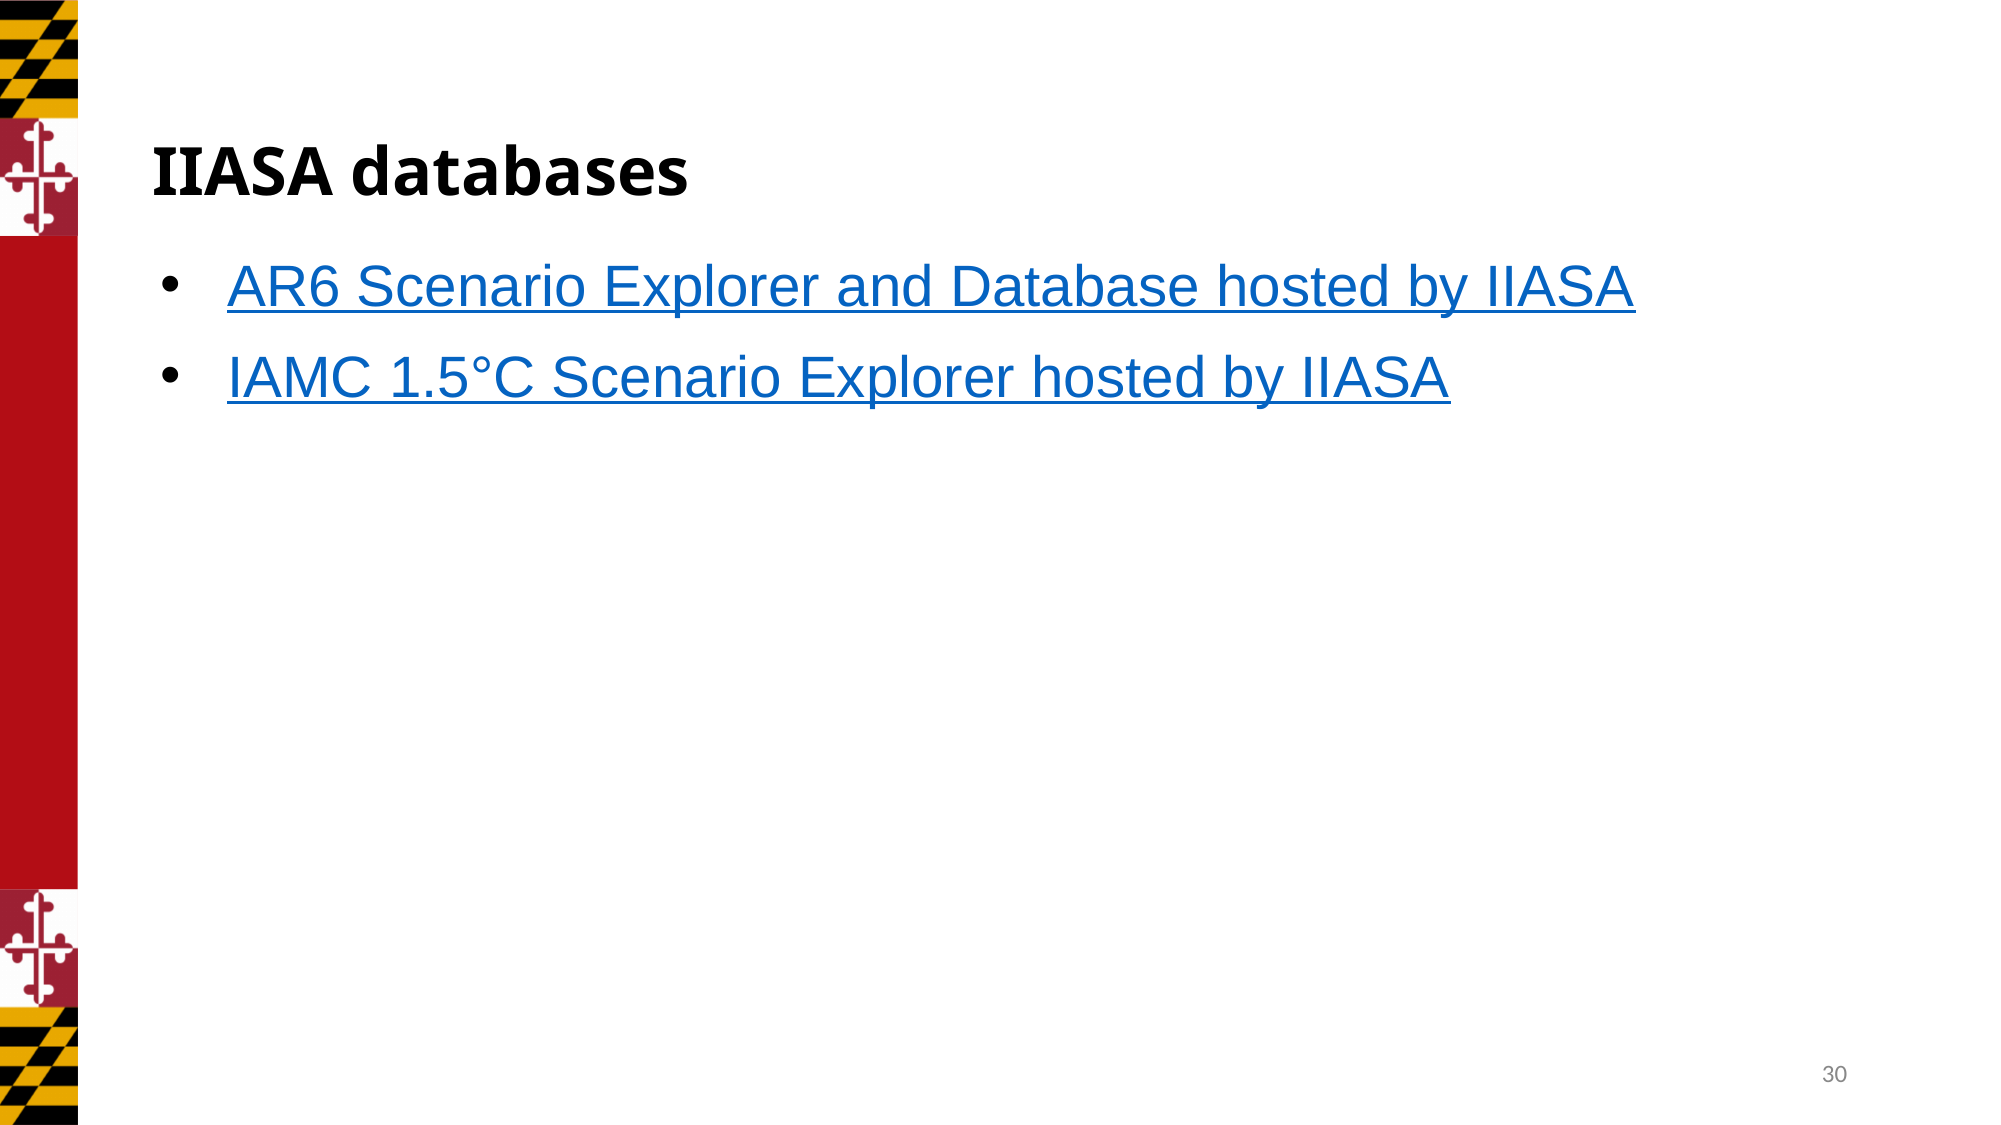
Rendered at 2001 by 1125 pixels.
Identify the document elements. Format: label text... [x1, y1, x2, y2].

title IIASA databases [137, 59, 1863, 240]
picture [0, 890, 78, 1125]
list AR6 Scenario Explorer and Database hosted by IIASA IAMC 1.5°C Scenario Explorer hosted by IIASA [137, 240, 1925, 1061]
picture [0, 1, 78, 236]
